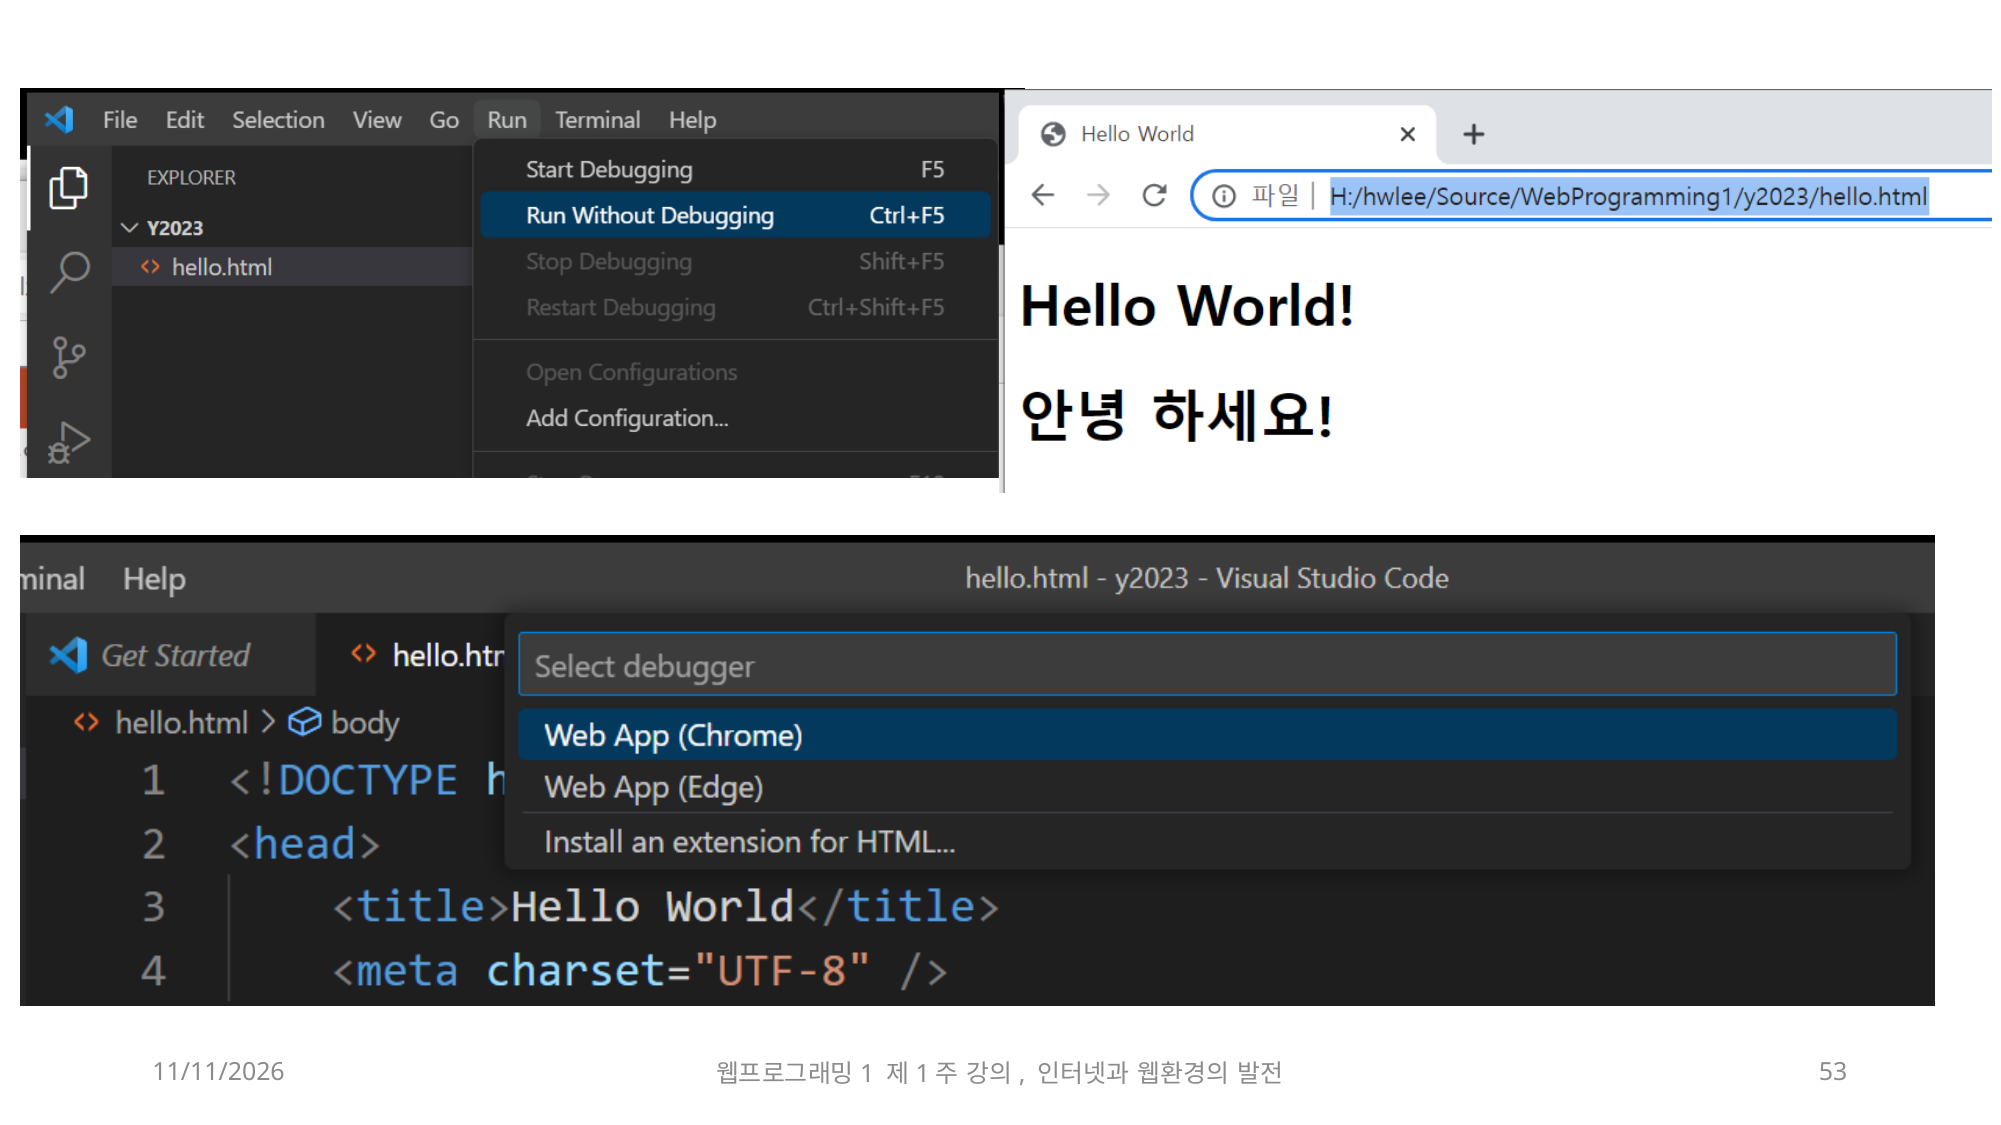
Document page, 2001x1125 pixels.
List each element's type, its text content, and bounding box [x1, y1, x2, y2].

footer 웹프로그래밍1 제1주 강의, 인터넷과 웹환경의 발전 [662, 1042, 1338, 1103]
picture [20, 535, 1935, 1006]
picture [20, 88, 1992, 493]
slide_number 53 [1412, 1042, 1863, 1103]
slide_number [137, 1042, 588, 1103]
